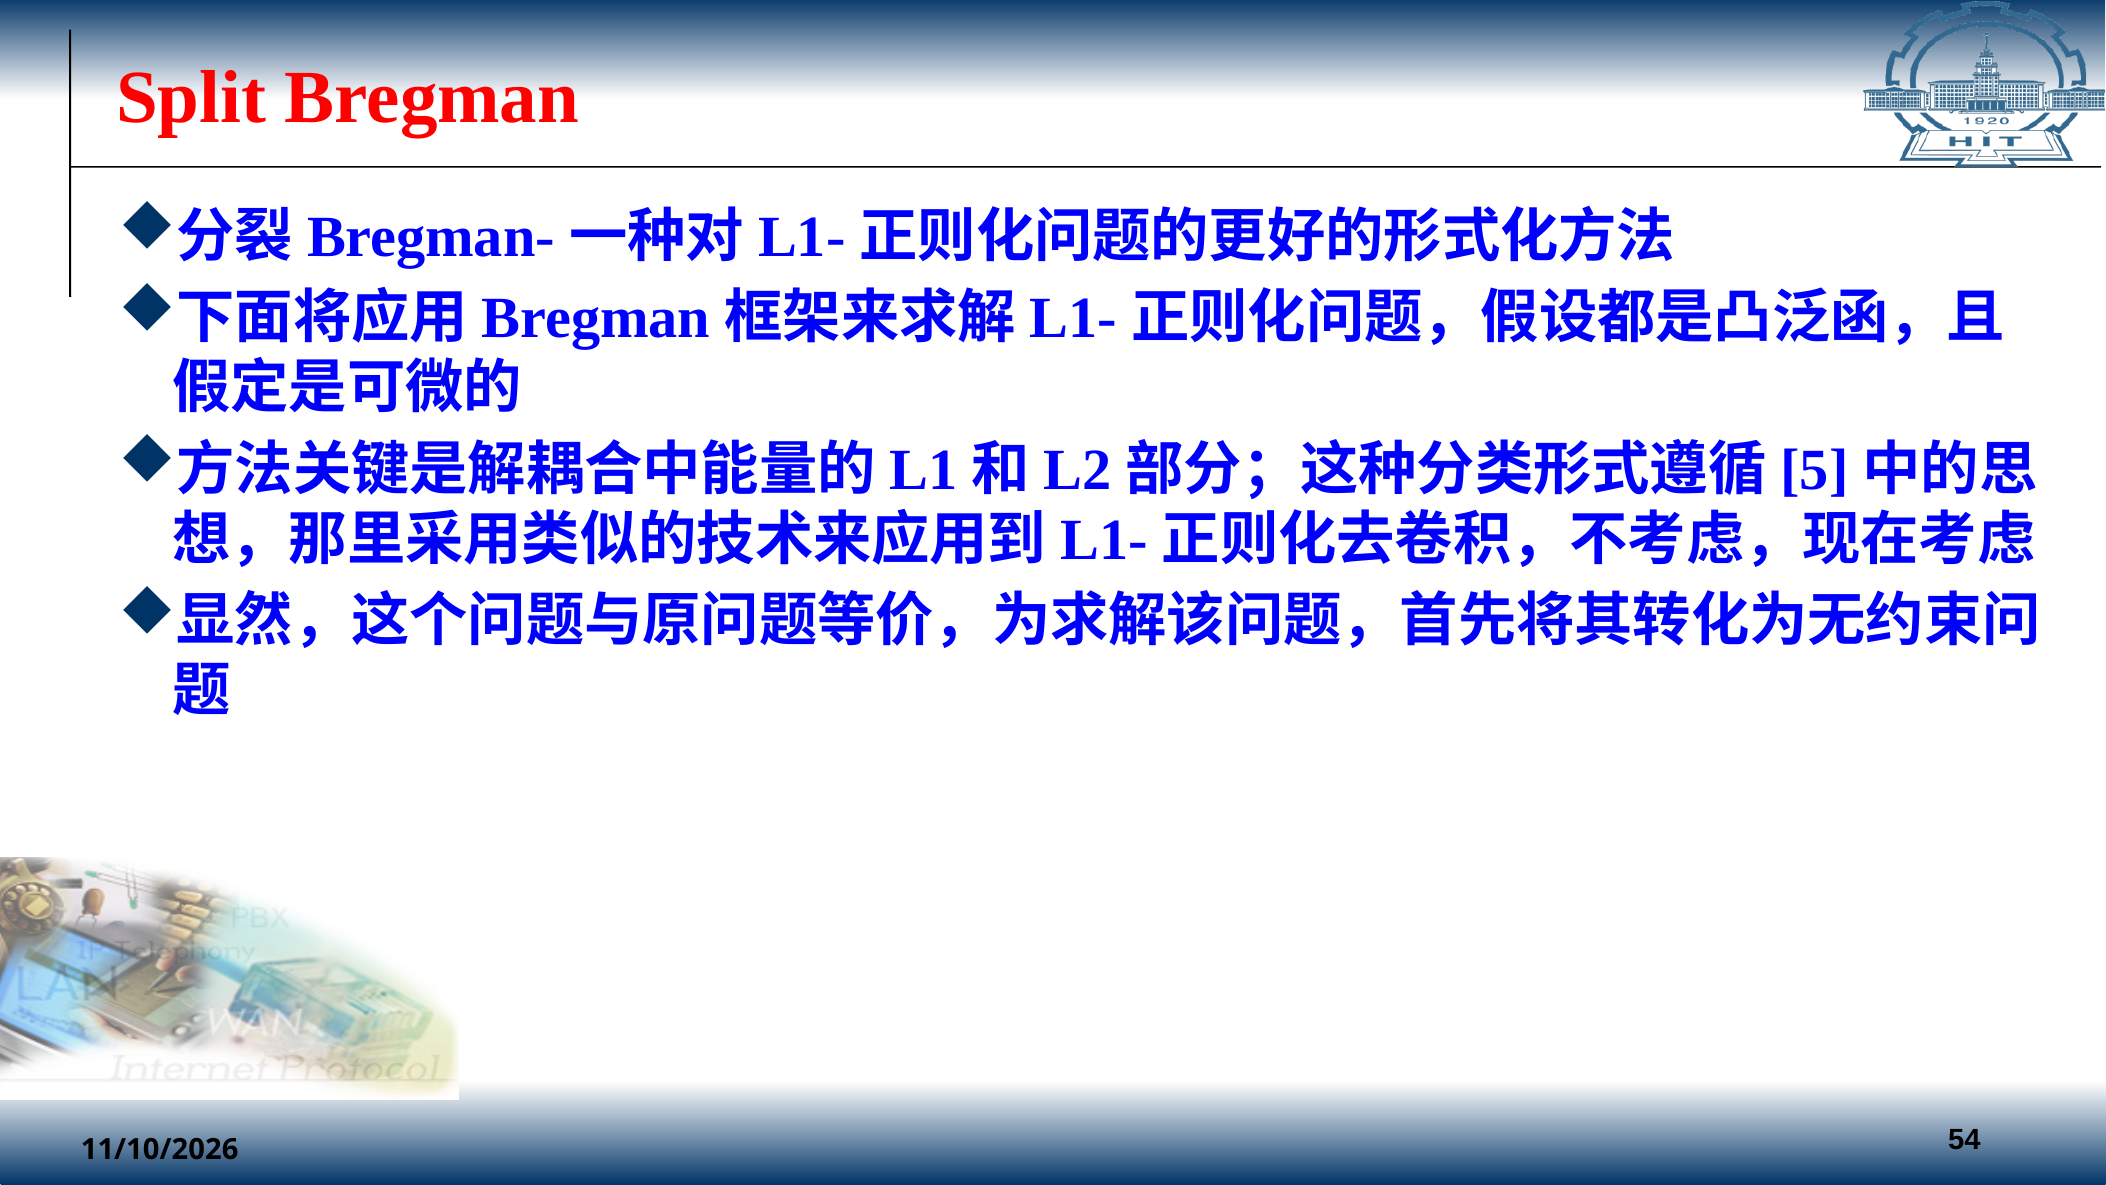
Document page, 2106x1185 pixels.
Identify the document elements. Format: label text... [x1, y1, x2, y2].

title Split Bregman [101, 29, 1941, 155]
picture [1863, 1, 2106, 167]
picture [0, 857, 459, 1100]
